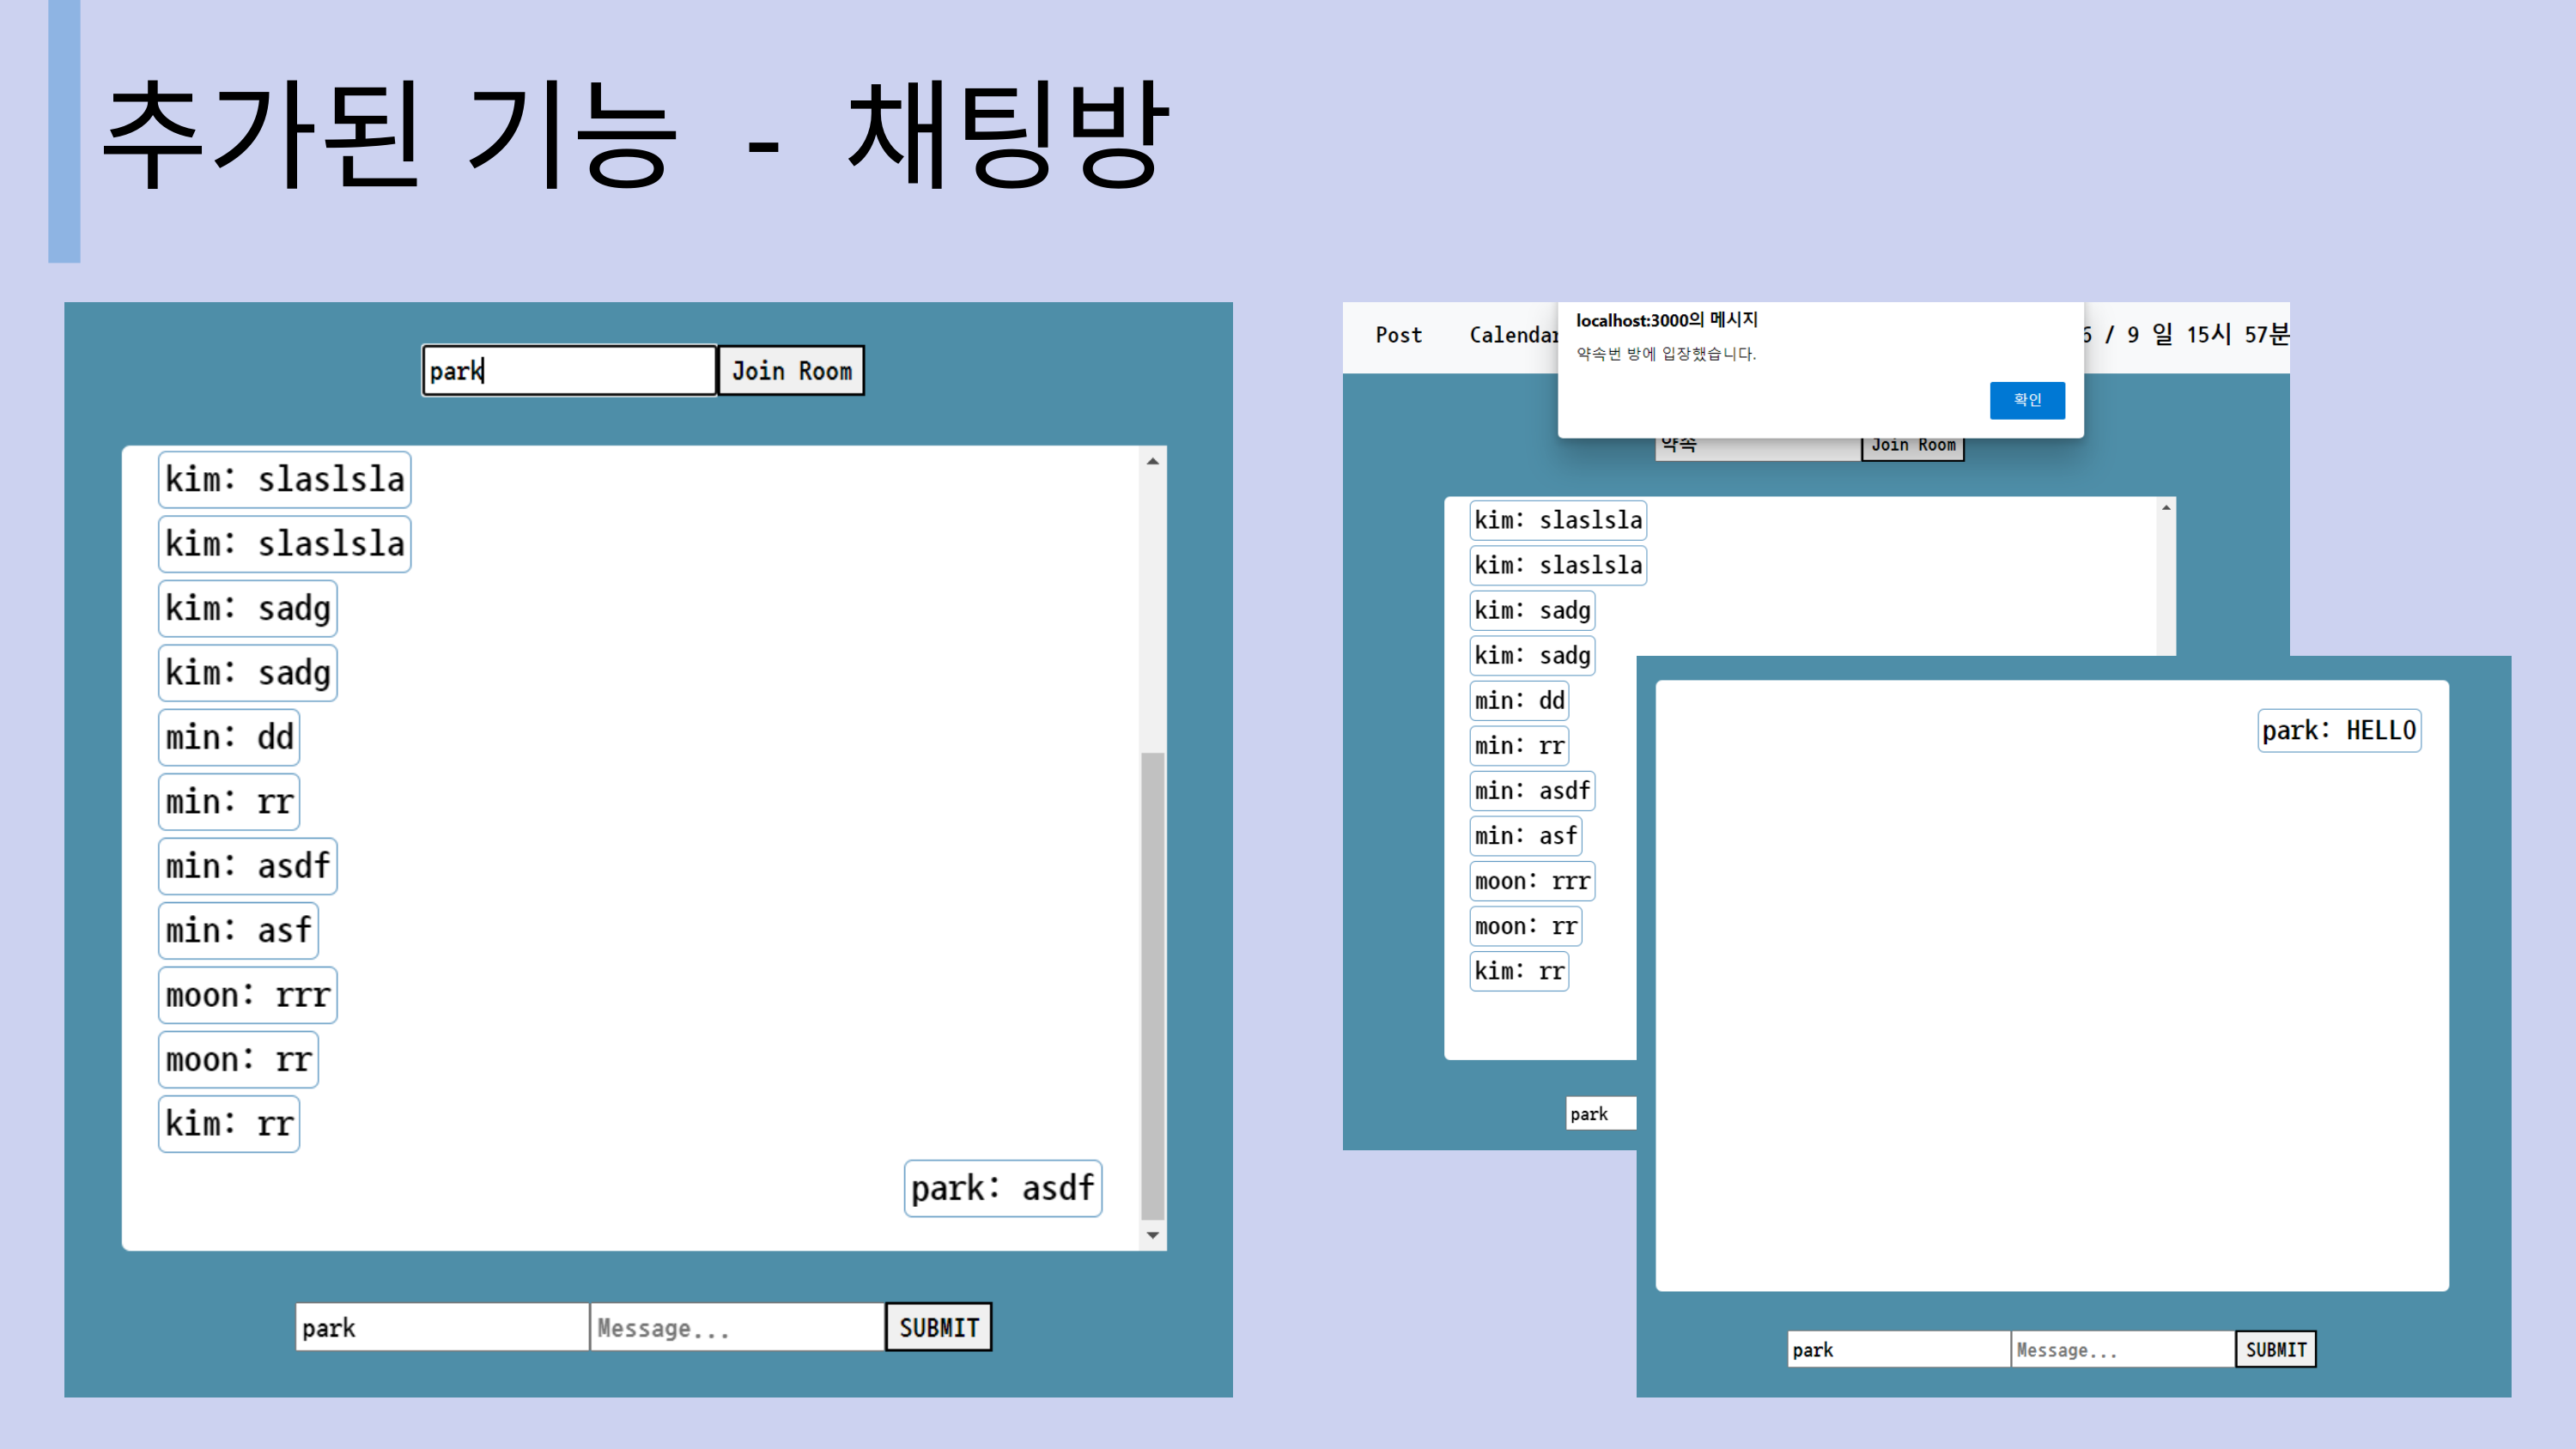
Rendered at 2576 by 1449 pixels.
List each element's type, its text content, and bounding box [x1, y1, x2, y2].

text_box 추가된 기능 - 채팅방 [85, 53, 1640, 210]
text_box [46, 0, 82, 264]
picture [1342, 302, 2512, 1397]
picture [64, 302, 1234, 1397]
